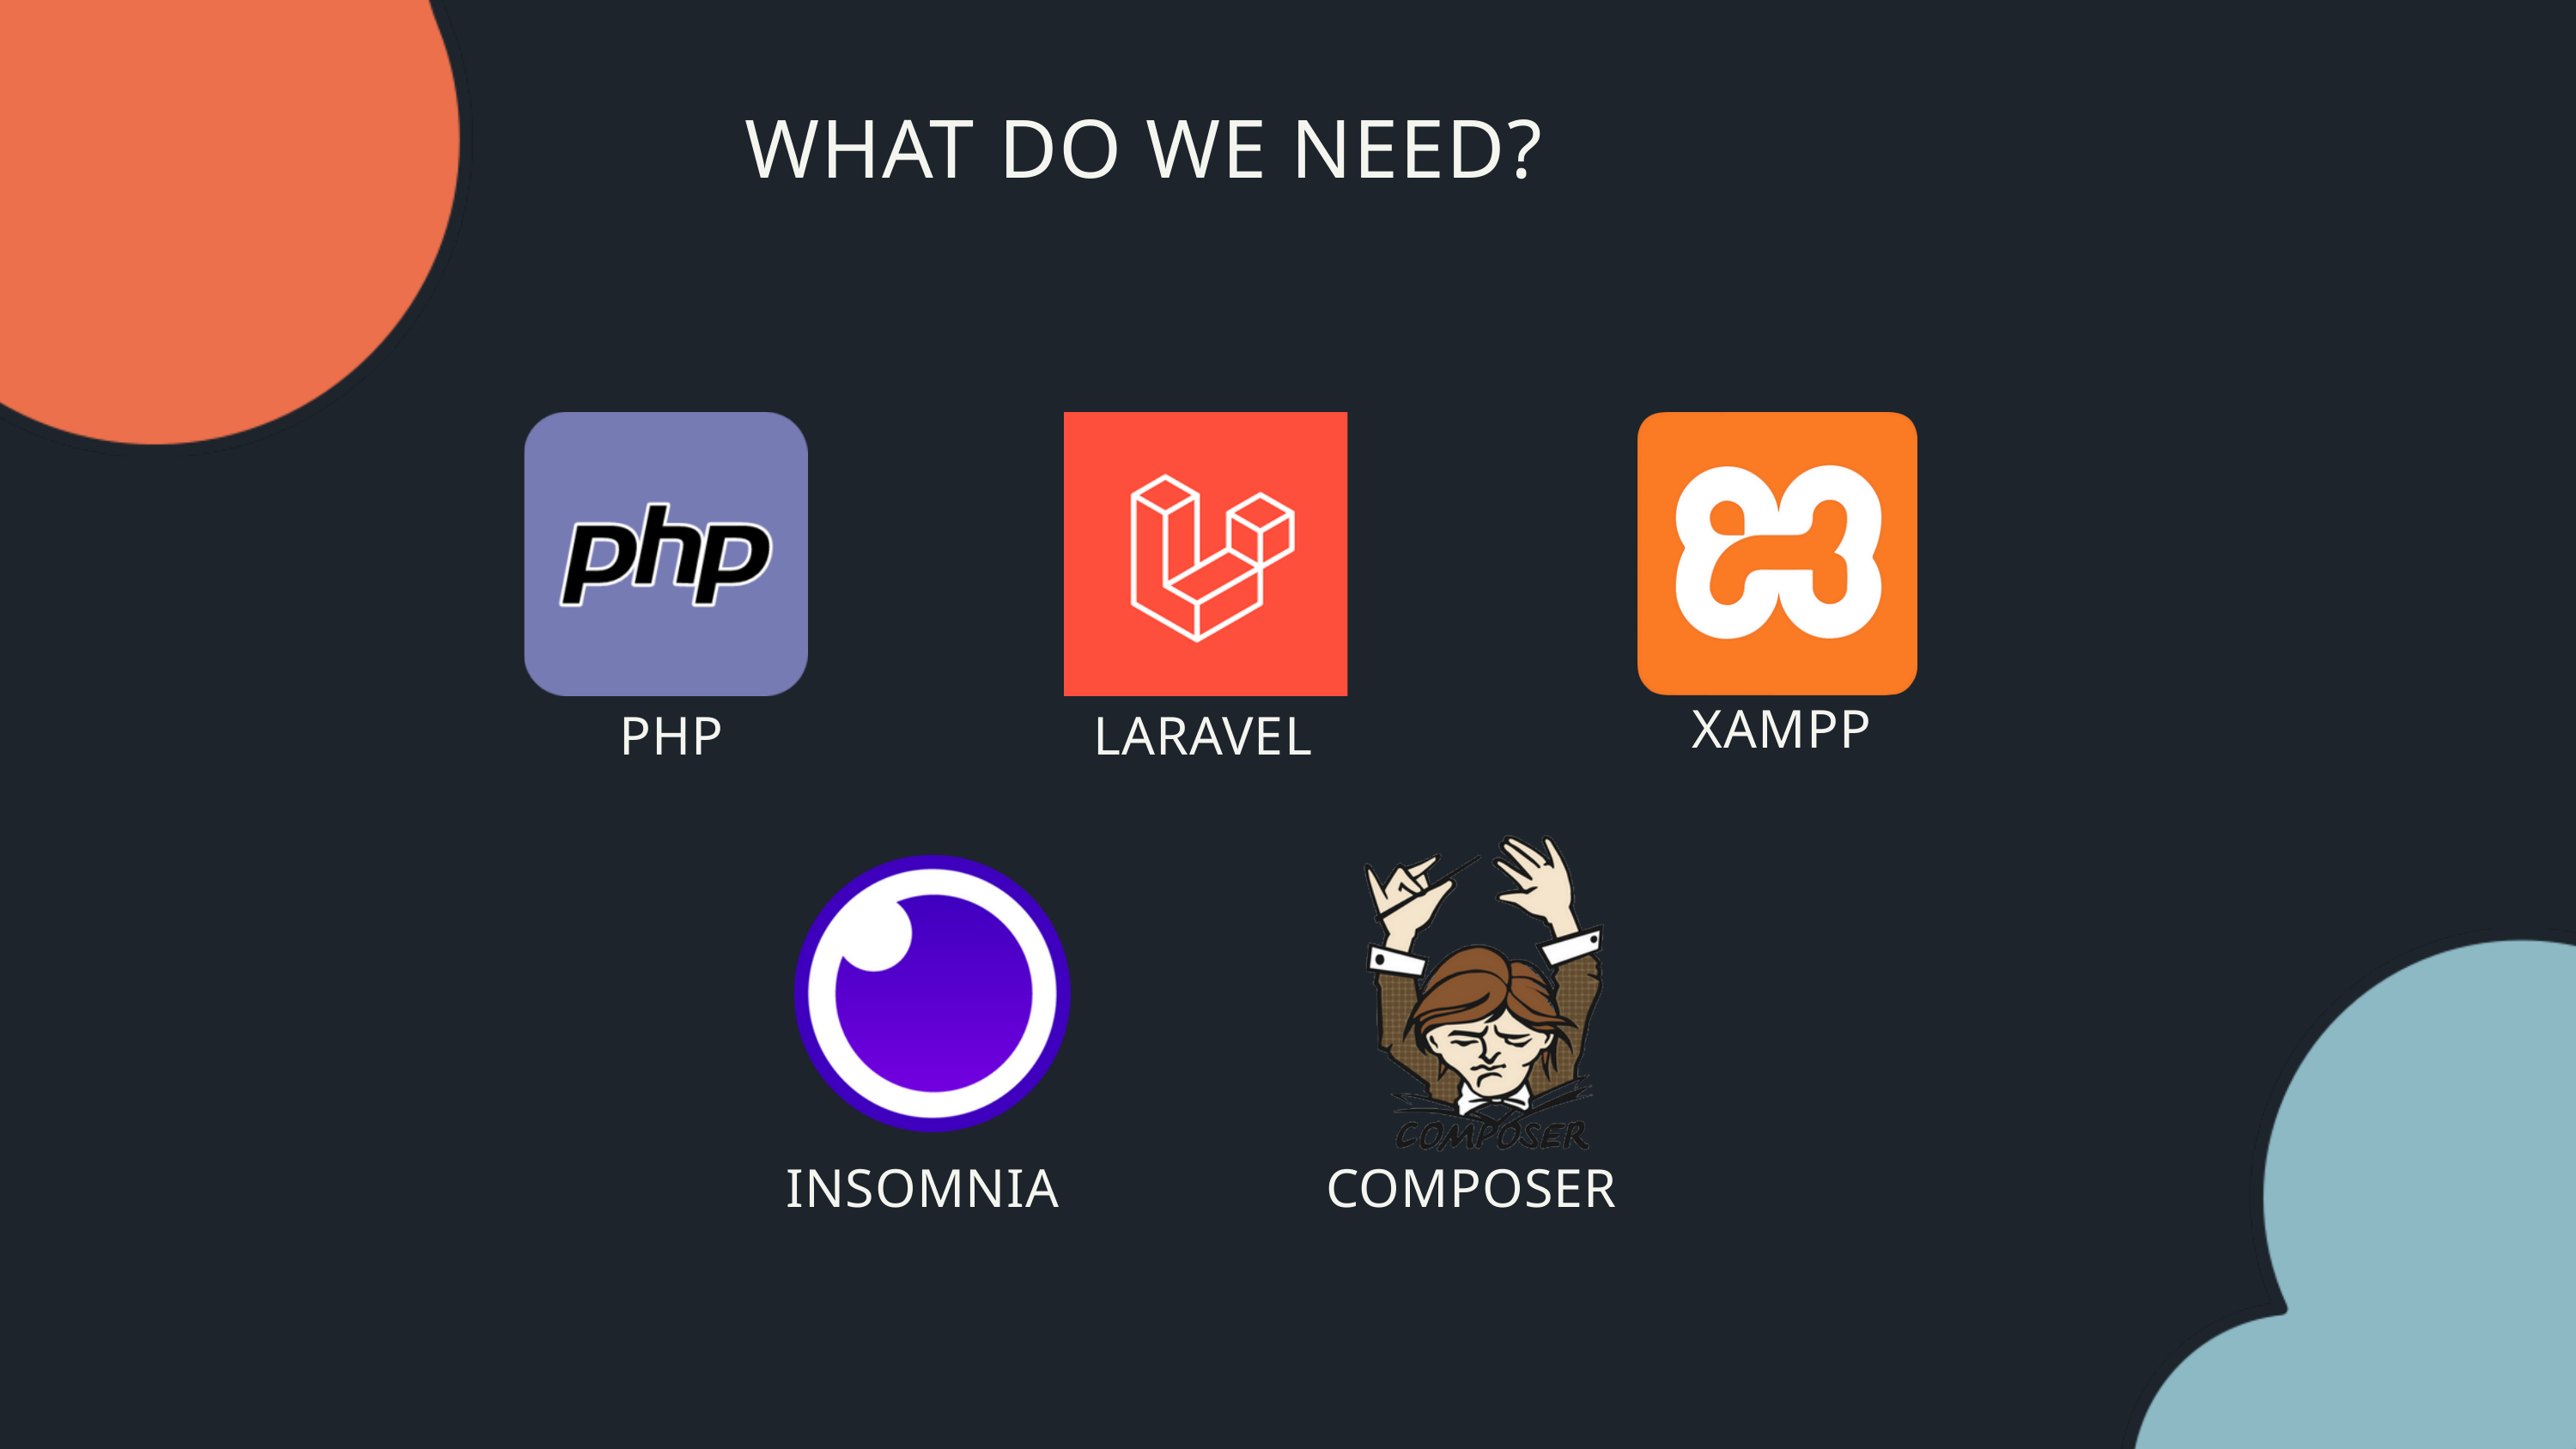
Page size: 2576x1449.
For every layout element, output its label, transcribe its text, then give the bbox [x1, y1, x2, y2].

text_box [1637, 412, 1917, 696]
text_box [524, 412, 809, 696]
text_box WHAT DO WE NEED? [744, 97, 1789, 194]
text_box INSOMNIA [786, 1155, 1087, 1218]
text_box [1064, 412, 1348, 696]
text_box [1353, 832, 1618, 1155]
text_box LARAVEL [1093, 702, 1338, 766]
text_box [794, 855, 1071, 1132]
text_box [2119, 928, 2576, 1449]
text_box PHP [619, 702, 749, 766]
text_box [0, 0, 475, 458]
text_box XAMPP [1692, 695, 1894, 759]
text_box COMPOSER [1326, 1155, 1645, 1218]
